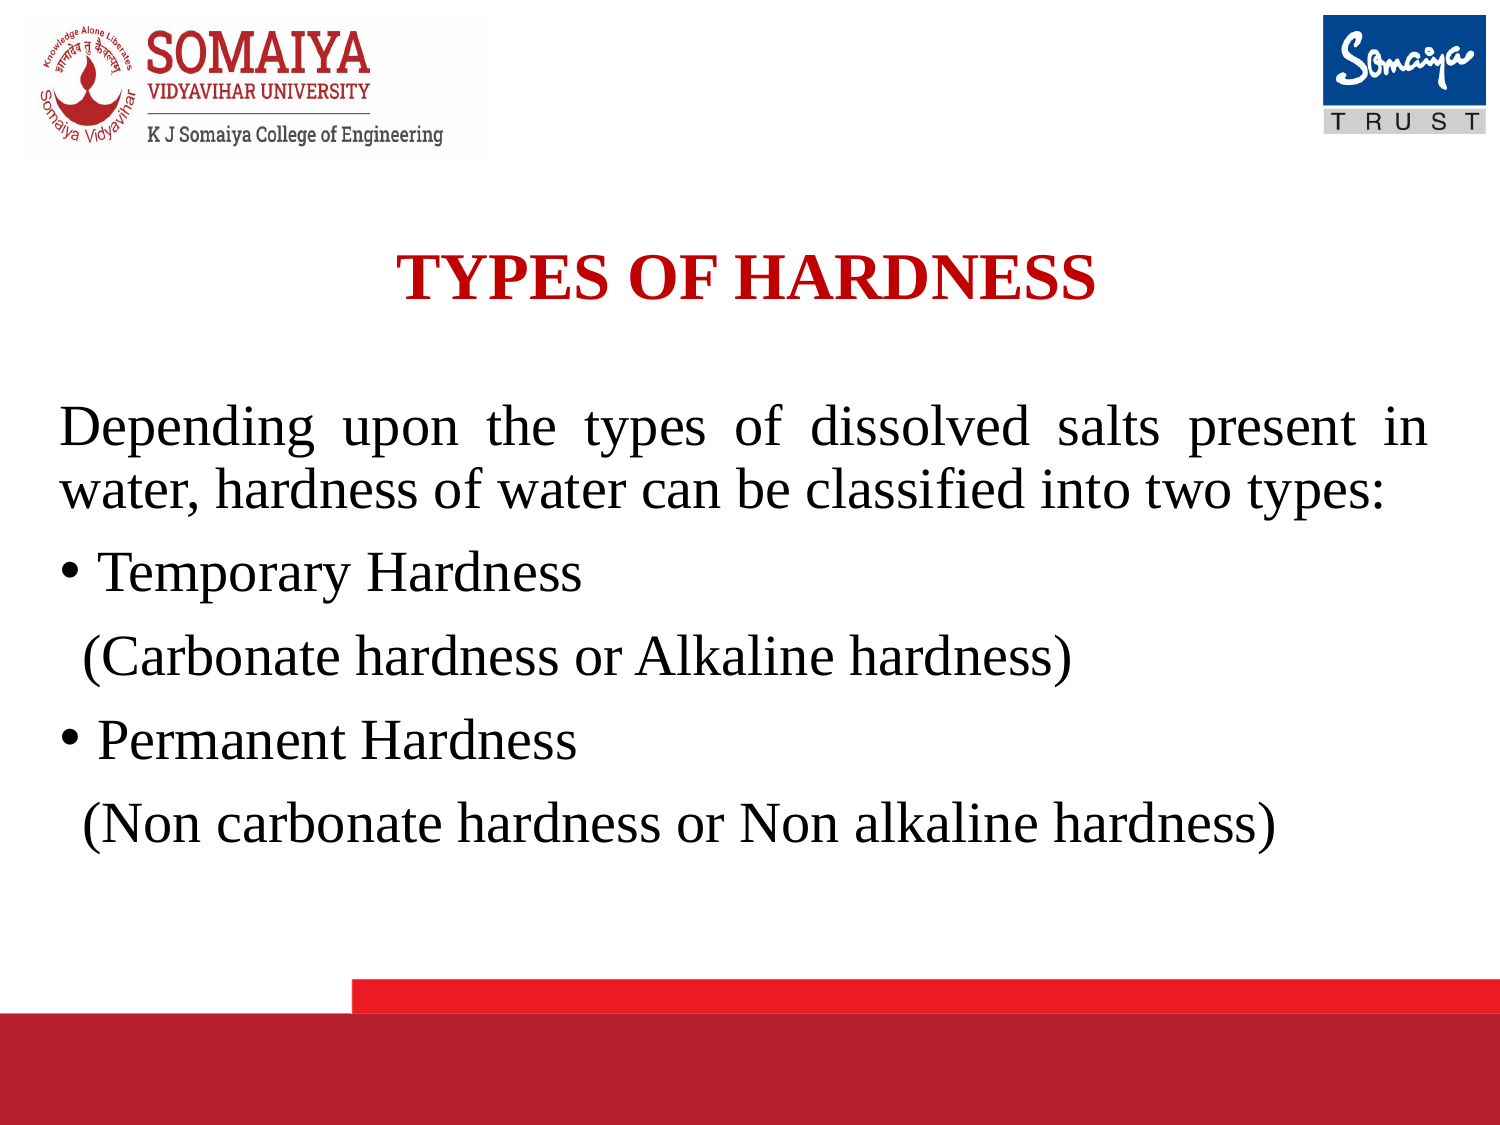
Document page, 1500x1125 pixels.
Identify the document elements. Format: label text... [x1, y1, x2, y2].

text_box TYPES OF HARDNESS [72, 200, 1423, 355]
picture [0, 980, 1500, 1125]
picture [1323, 15, 1486, 134]
text_box Depending upon the types of dissolved salts present in water, hardness of water can be classified into two types: Temporary Hardness (Carbonate hardness or Alkaline hardness) Permanent Hardness (Non carbonate hardness or Non alkaline hardness) [44, 387, 1445, 913]
picture [22, 15, 488, 157]
